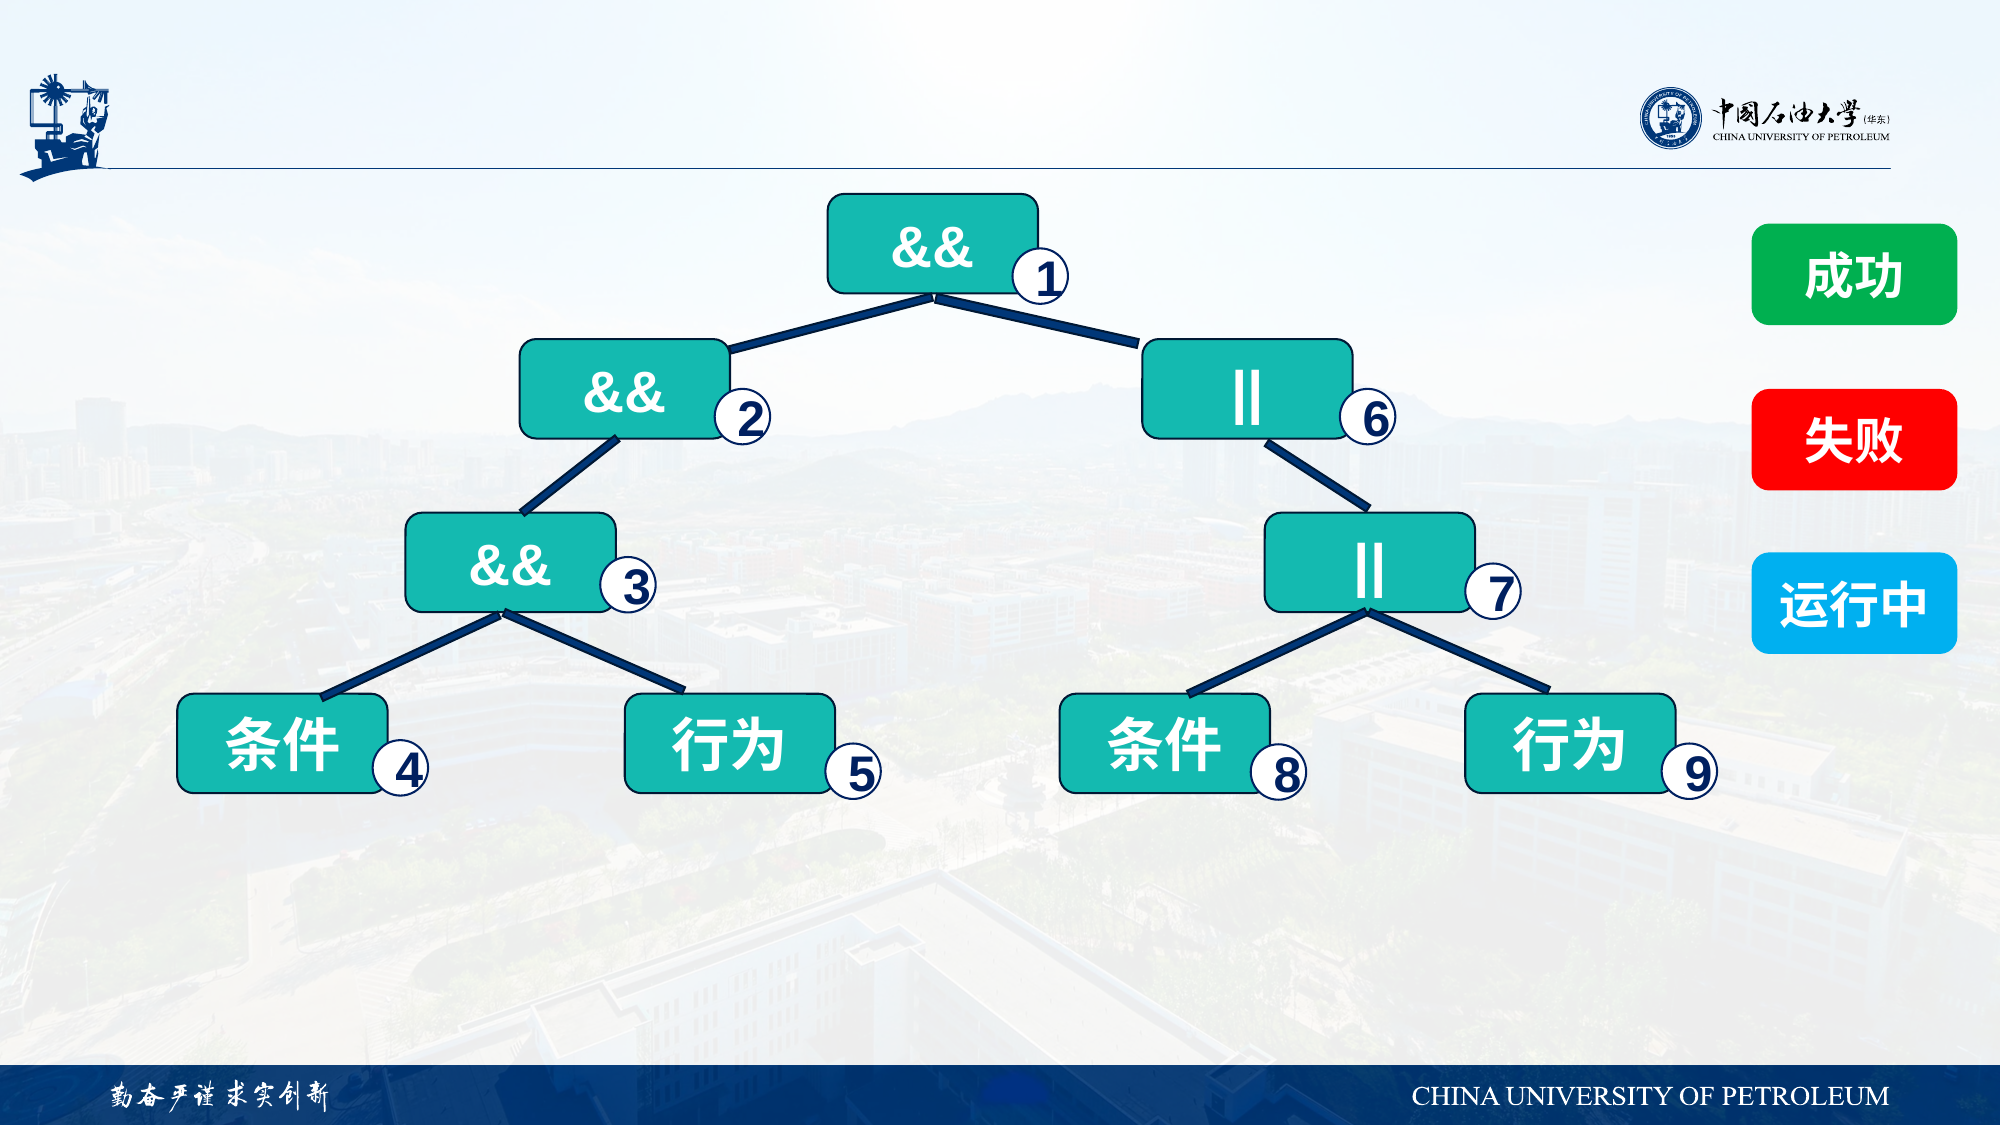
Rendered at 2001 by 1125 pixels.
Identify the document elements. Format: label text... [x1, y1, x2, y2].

text_box && [518, 338, 732, 440]
text_box 3 [599, 555, 657, 614]
text_box || [1263, 511, 1477, 614]
text_box 行为 [623, 692, 837, 795]
text_box 条件 [1058, 692, 1272, 795]
text_box [1185, 606, 1368, 699]
text_box 失败 [1751, 388, 1958, 491]
text_box [933, 292, 1140, 350]
text_box 8 [1249, 743, 1308, 801]
text_box 6 [1338, 387, 1397, 446]
text_box || [1141, 338, 1354, 440]
text_box 1 [1011, 247, 1069, 305]
text_box 成功 [1751, 223, 1958, 326]
text_box [727, 292, 934, 355]
text_box && [826, 192, 1040, 295]
text_box 4 [371, 739, 430, 797]
text_box 运行中 [1751, 552, 1958, 654]
text_box 9 [1660, 742, 1719, 800]
text_box 7 [1464, 562, 1522, 620]
text_box [1366, 607, 1552, 696]
text_box 条件 [176, 692, 389, 795]
text_box [1263, 438, 1372, 513]
text_box 2 [713, 387, 772, 446]
text_box [518, 434, 621, 518]
text_box 行为 [1464, 692, 1677, 795]
text_box && [404, 511, 617, 614]
text_box 5 [824, 742, 882, 800]
text_box [501, 607, 687, 696]
text_box [318, 610, 502, 703]
